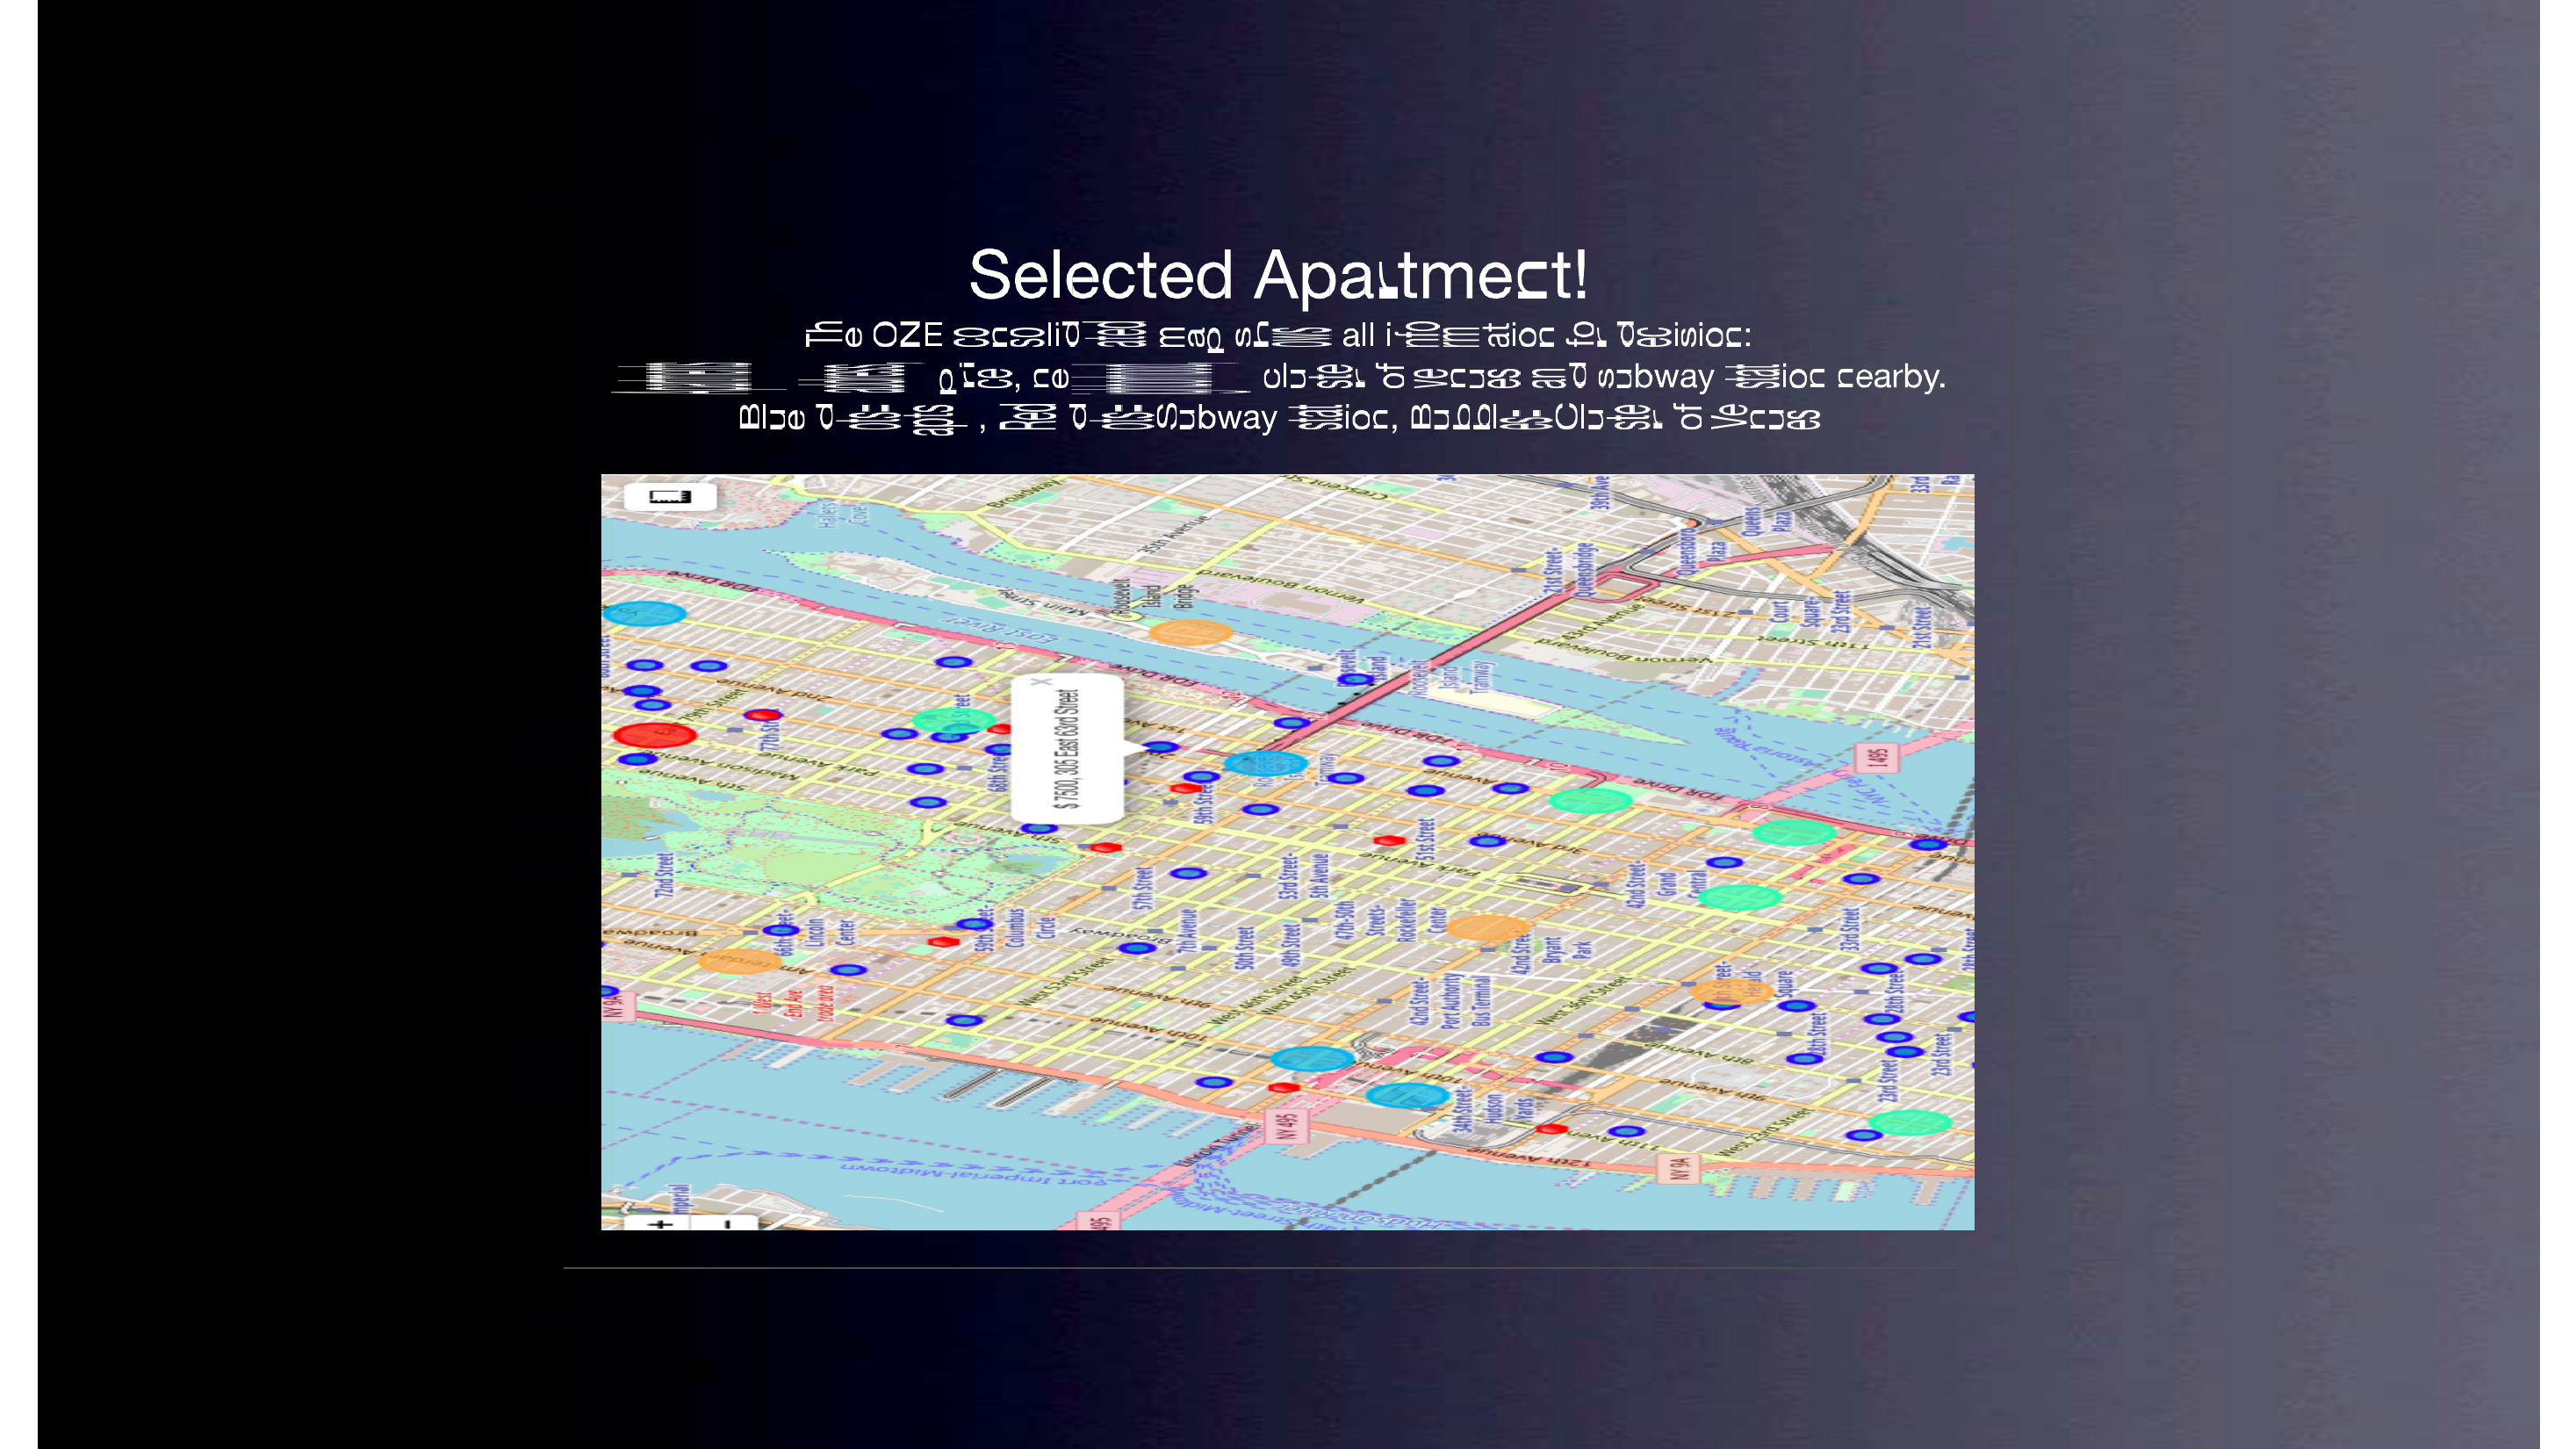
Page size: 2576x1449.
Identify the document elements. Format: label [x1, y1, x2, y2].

text_box [744, 0, 1832, 1449]
picture [38, 0, 744, 1449]
picture [1832, 0, 2540, 1449]
